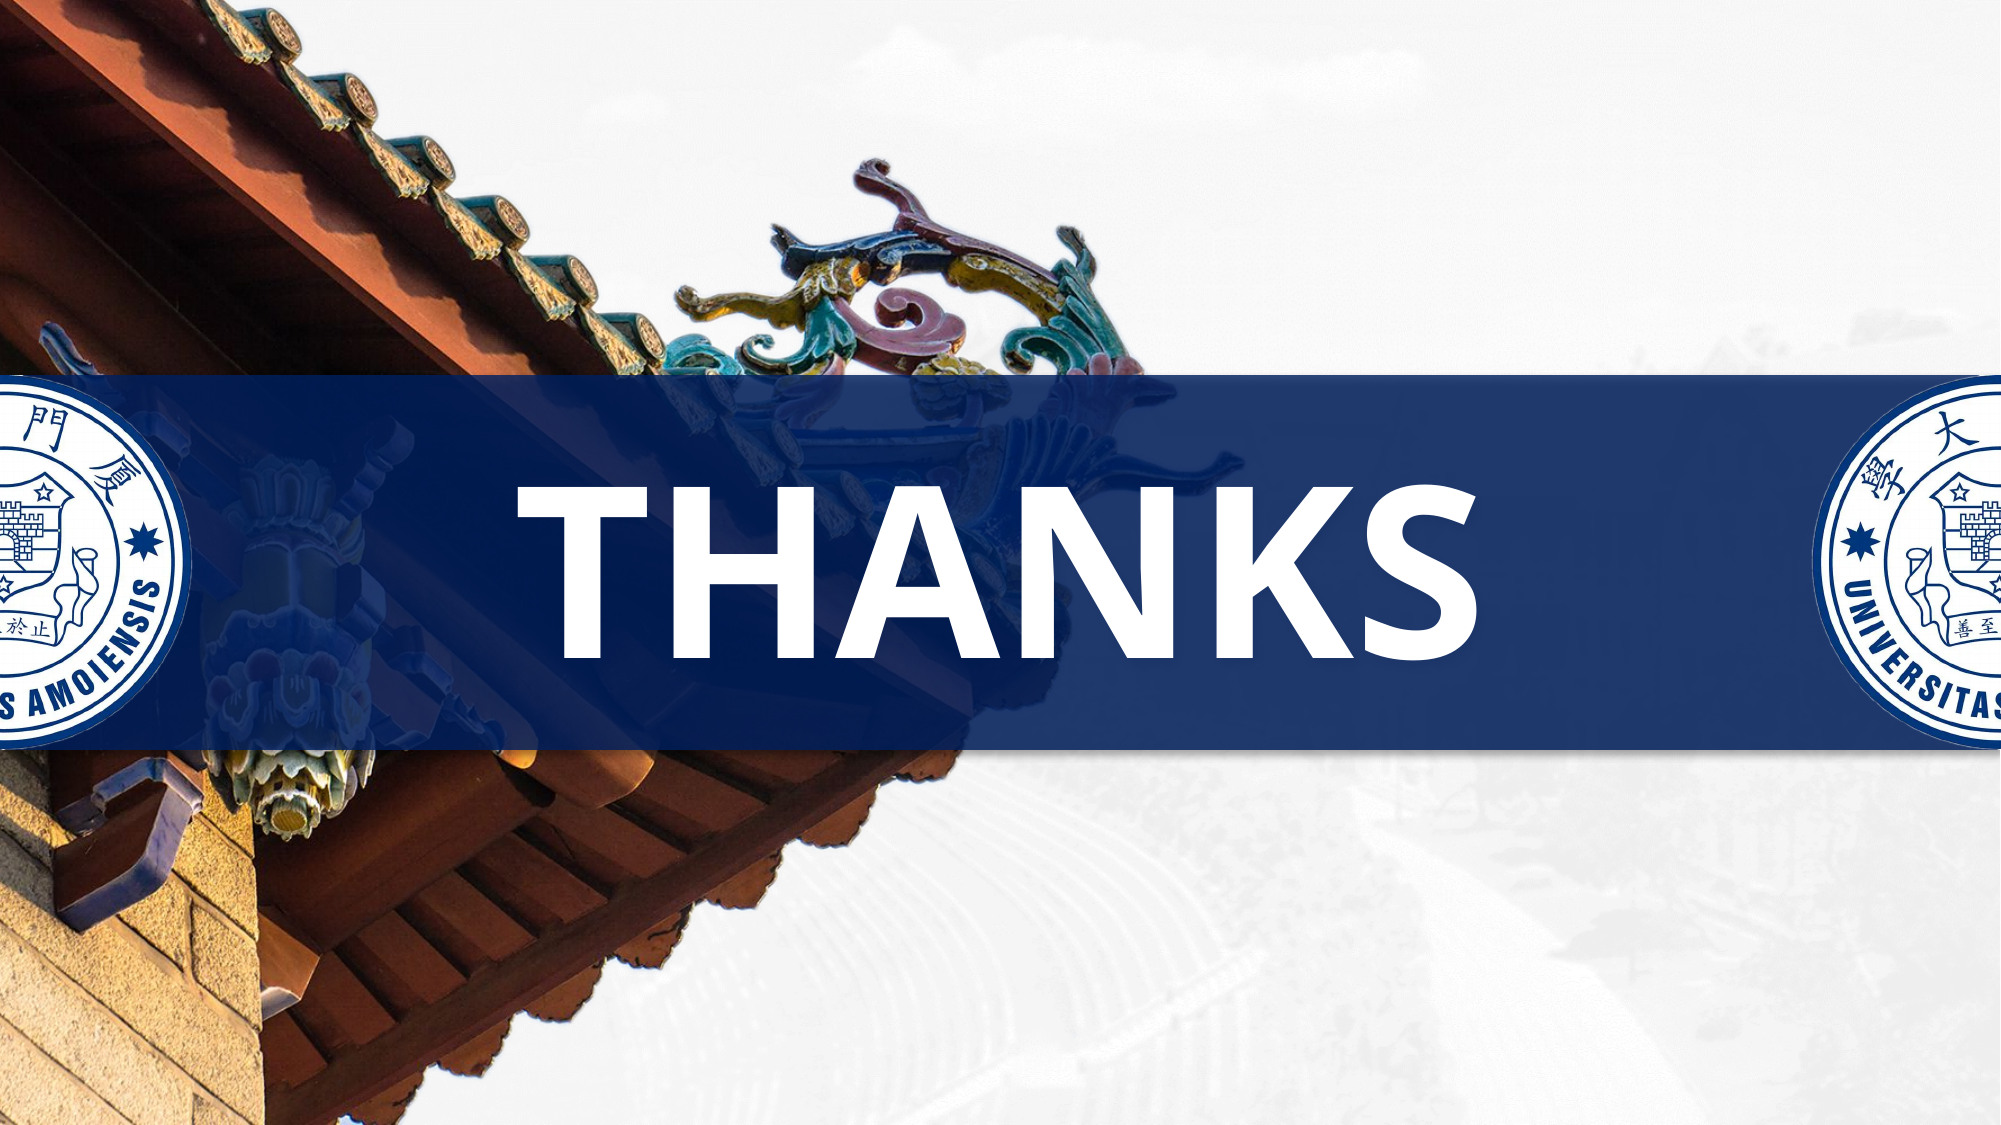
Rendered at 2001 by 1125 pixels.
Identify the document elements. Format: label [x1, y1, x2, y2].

picture [0, 0, 2001, 1125]
text_box [0, 375, 2000, 750]
